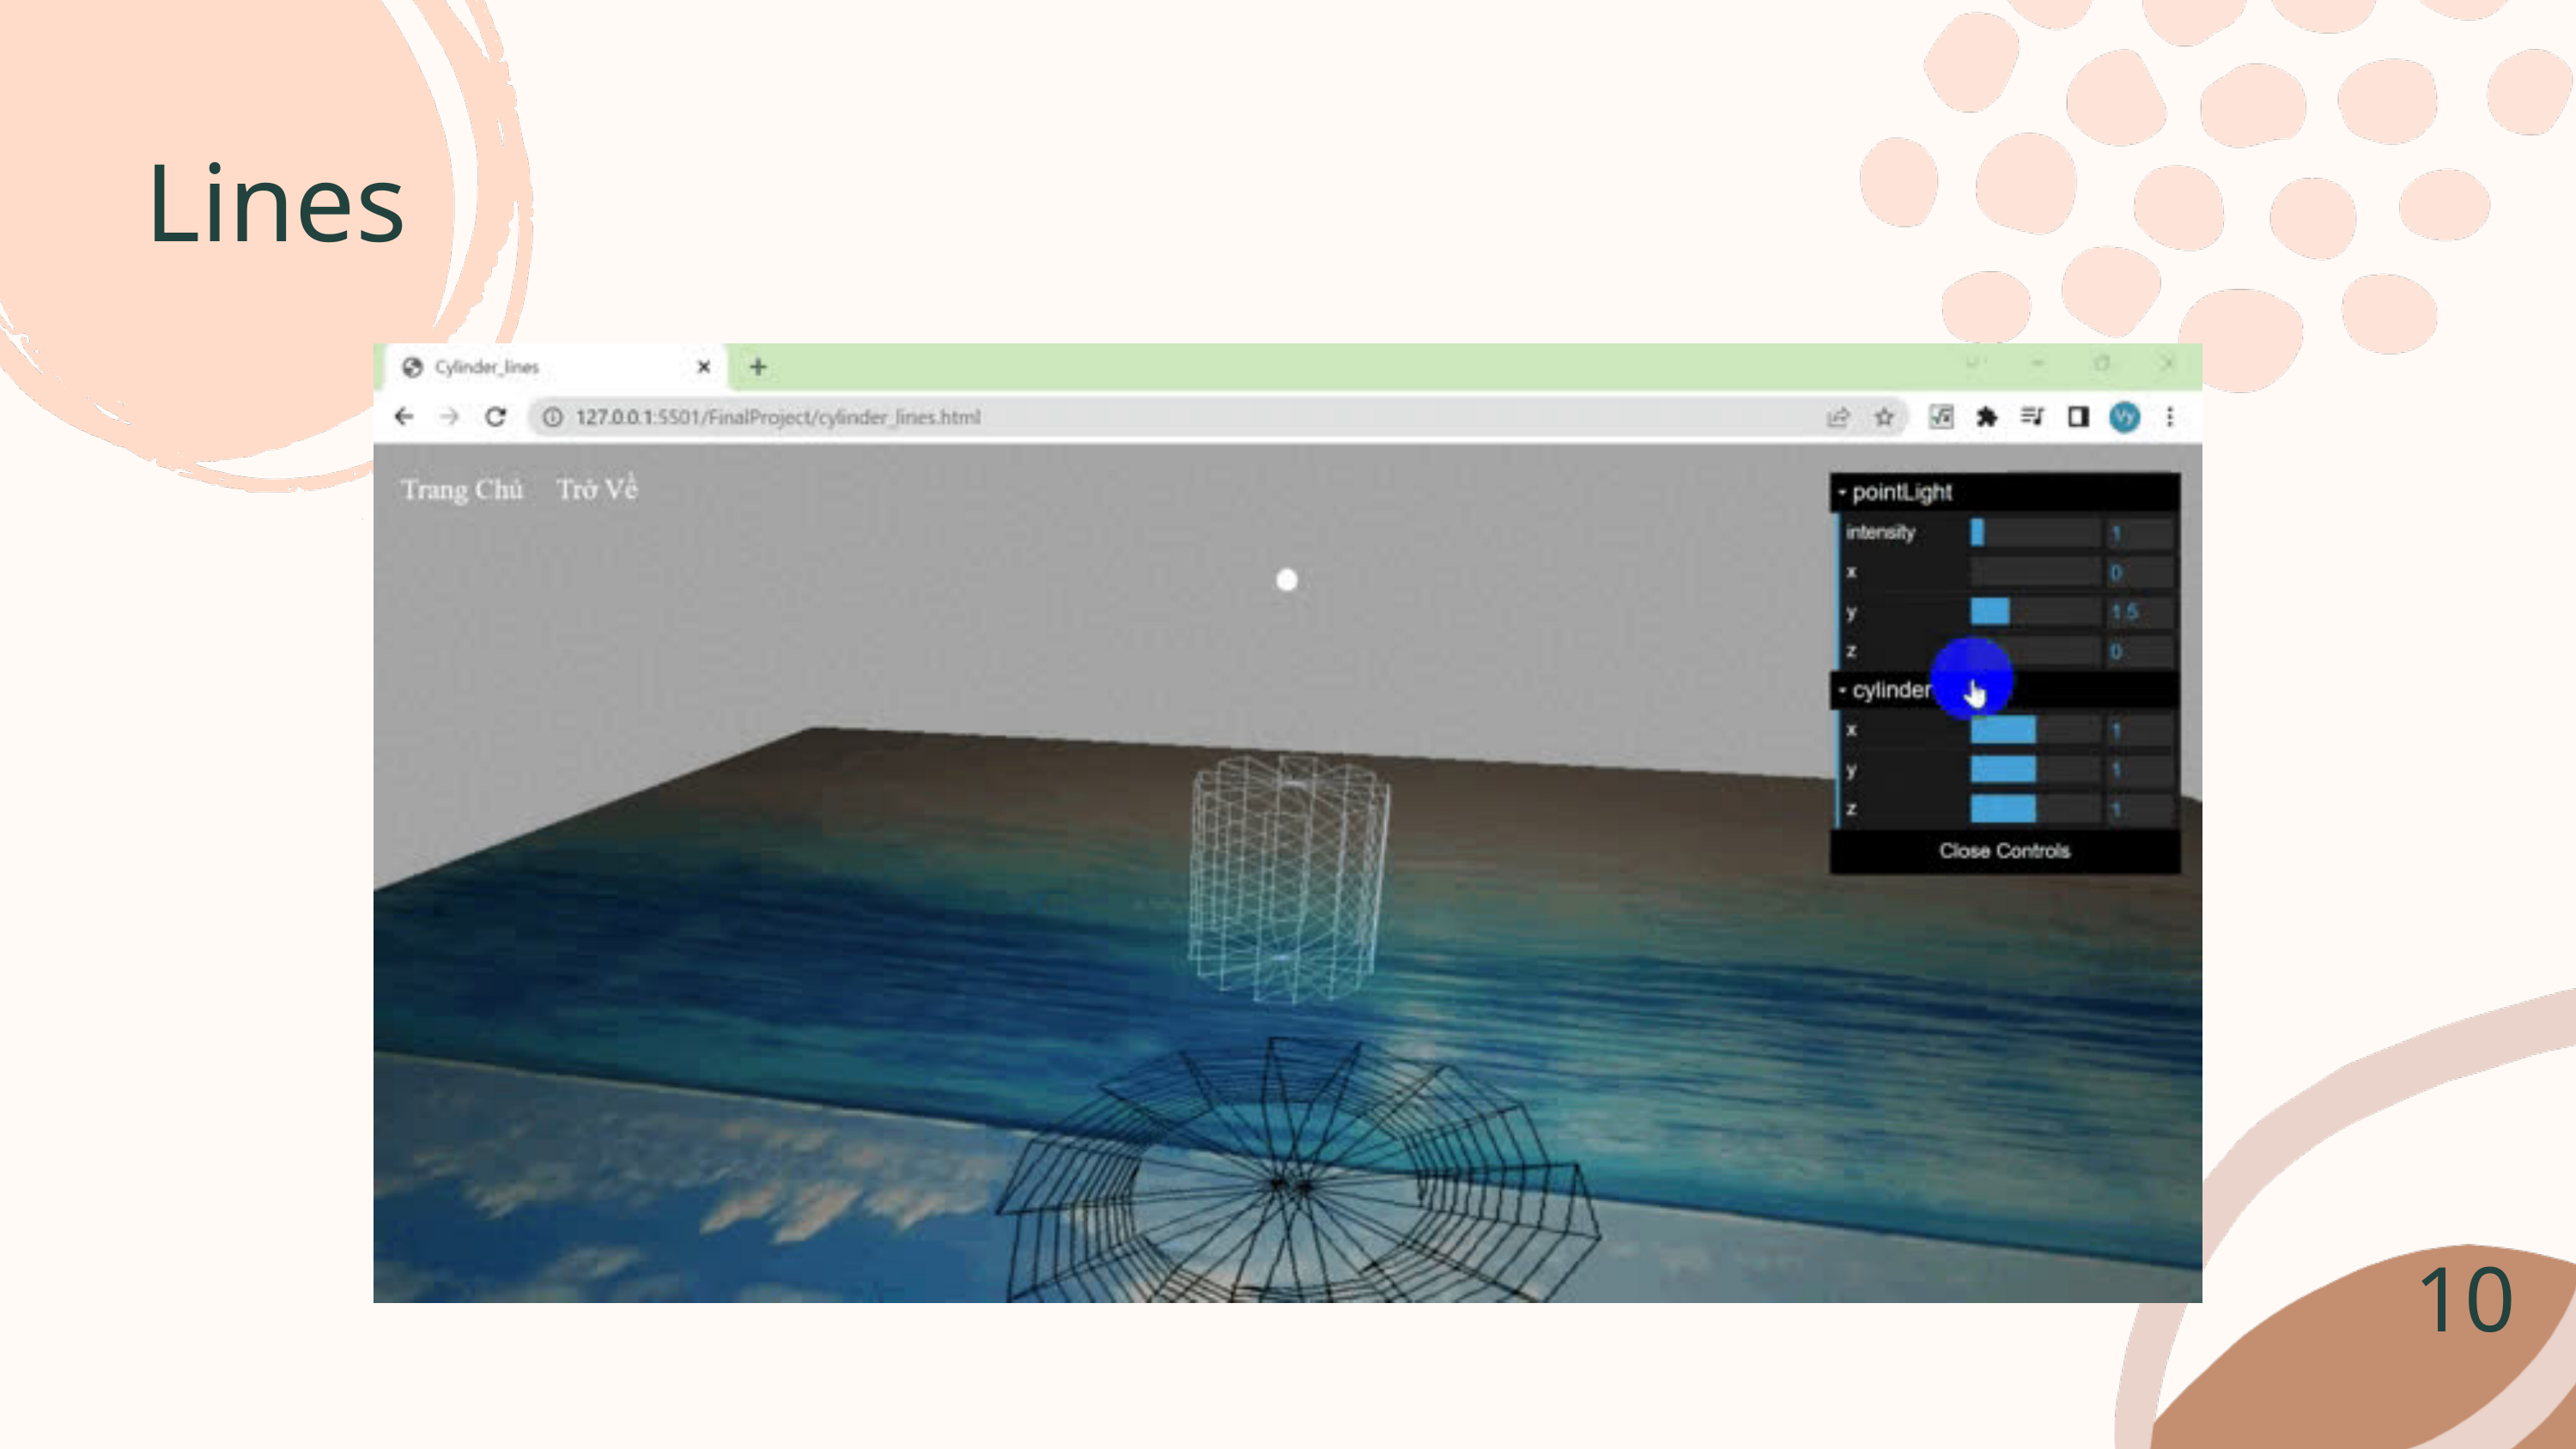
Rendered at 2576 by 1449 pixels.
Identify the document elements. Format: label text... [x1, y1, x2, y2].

text_box [0, 0, 535, 521]
text_box Lines [144, 173, 1616, 264]
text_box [373, 343, 2203, 1304]
text_box 10 [2414, 1274, 2542, 1349]
text_box [2114, 980, 2576, 1449]
text_box [1859, 0, 2576, 404]
